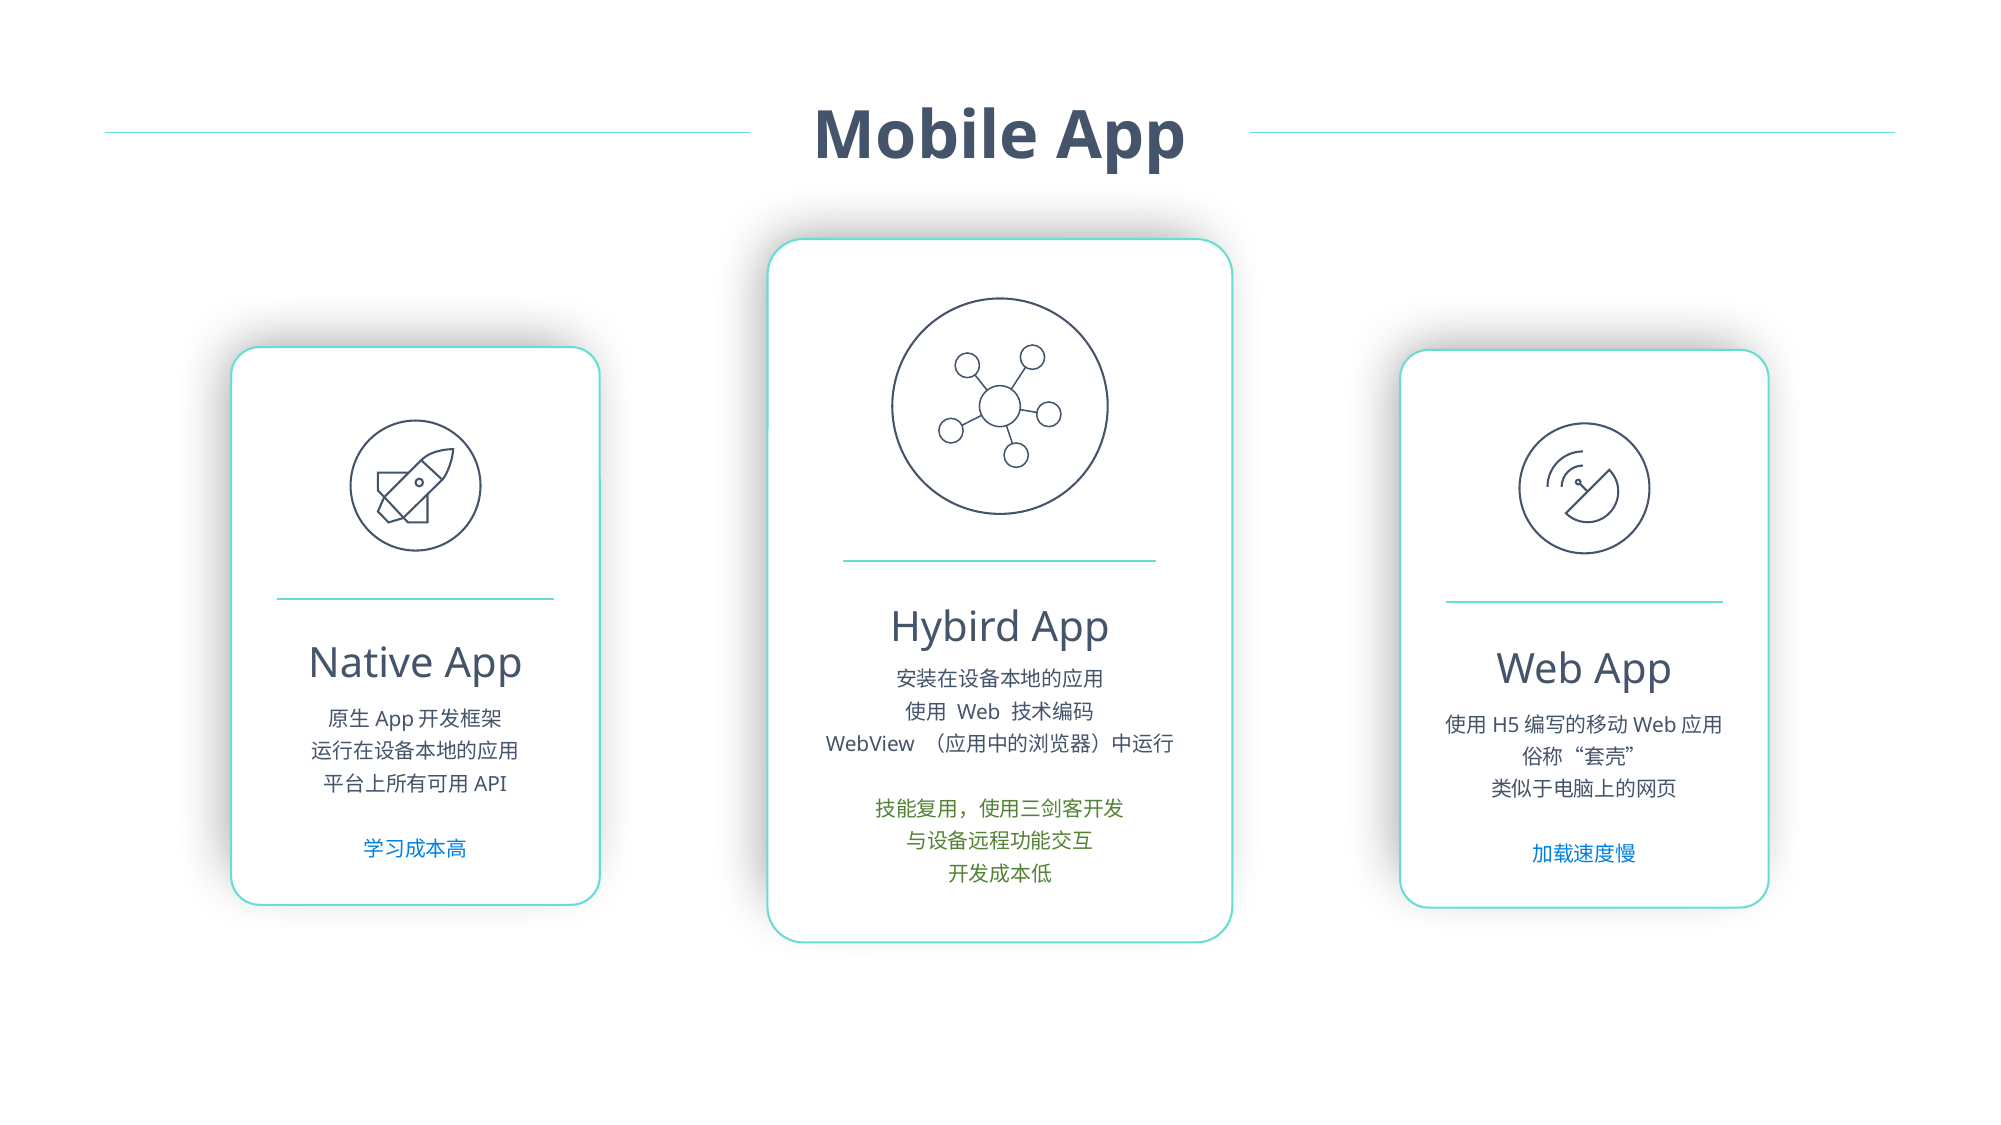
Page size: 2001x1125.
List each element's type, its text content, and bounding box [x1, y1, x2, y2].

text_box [231, 347, 600, 905]
list Mobile App [750, 84, 1250, 181]
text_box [1400, 349, 1769, 908]
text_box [767, 239, 1233, 943]
